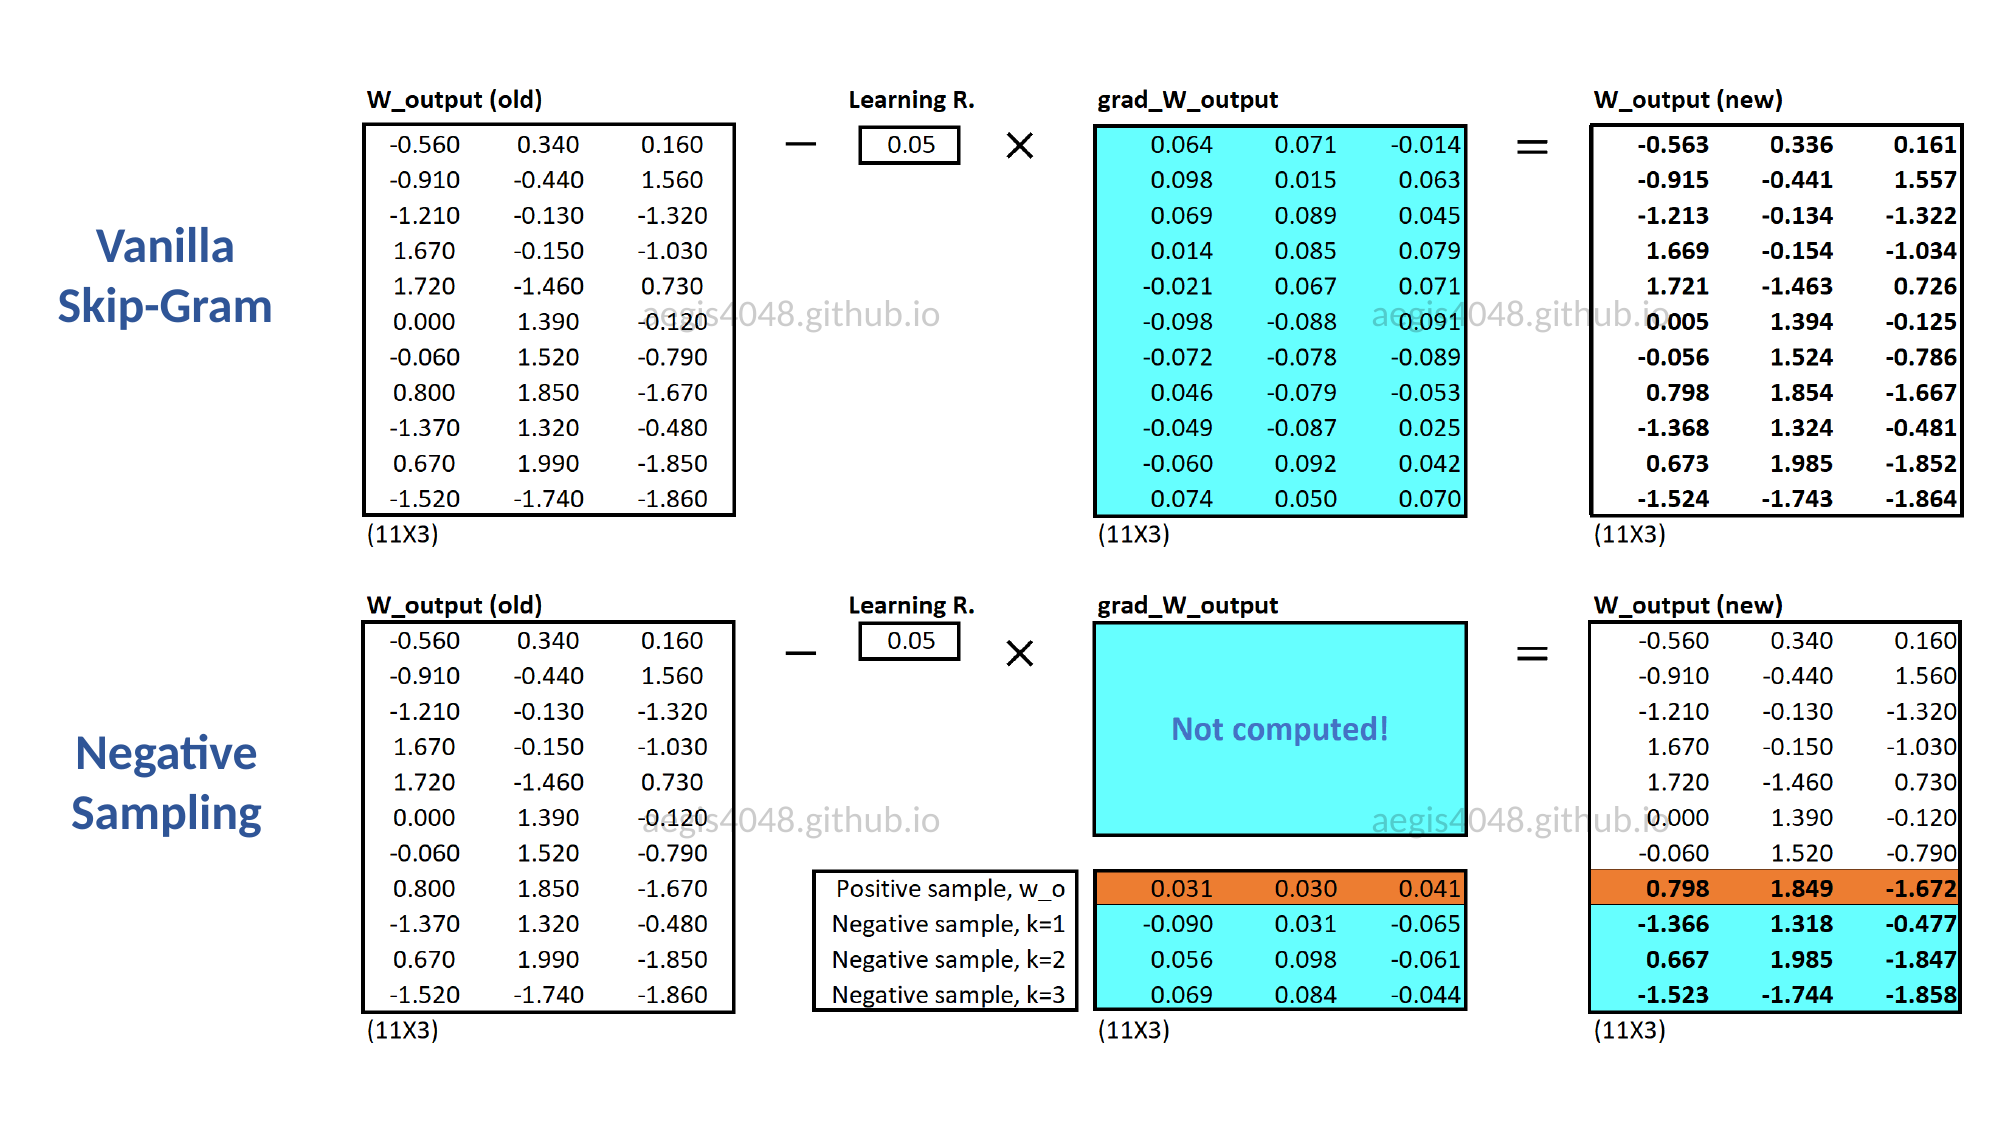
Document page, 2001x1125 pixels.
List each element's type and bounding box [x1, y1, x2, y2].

text_box [29, 75, 1971, 1050]
